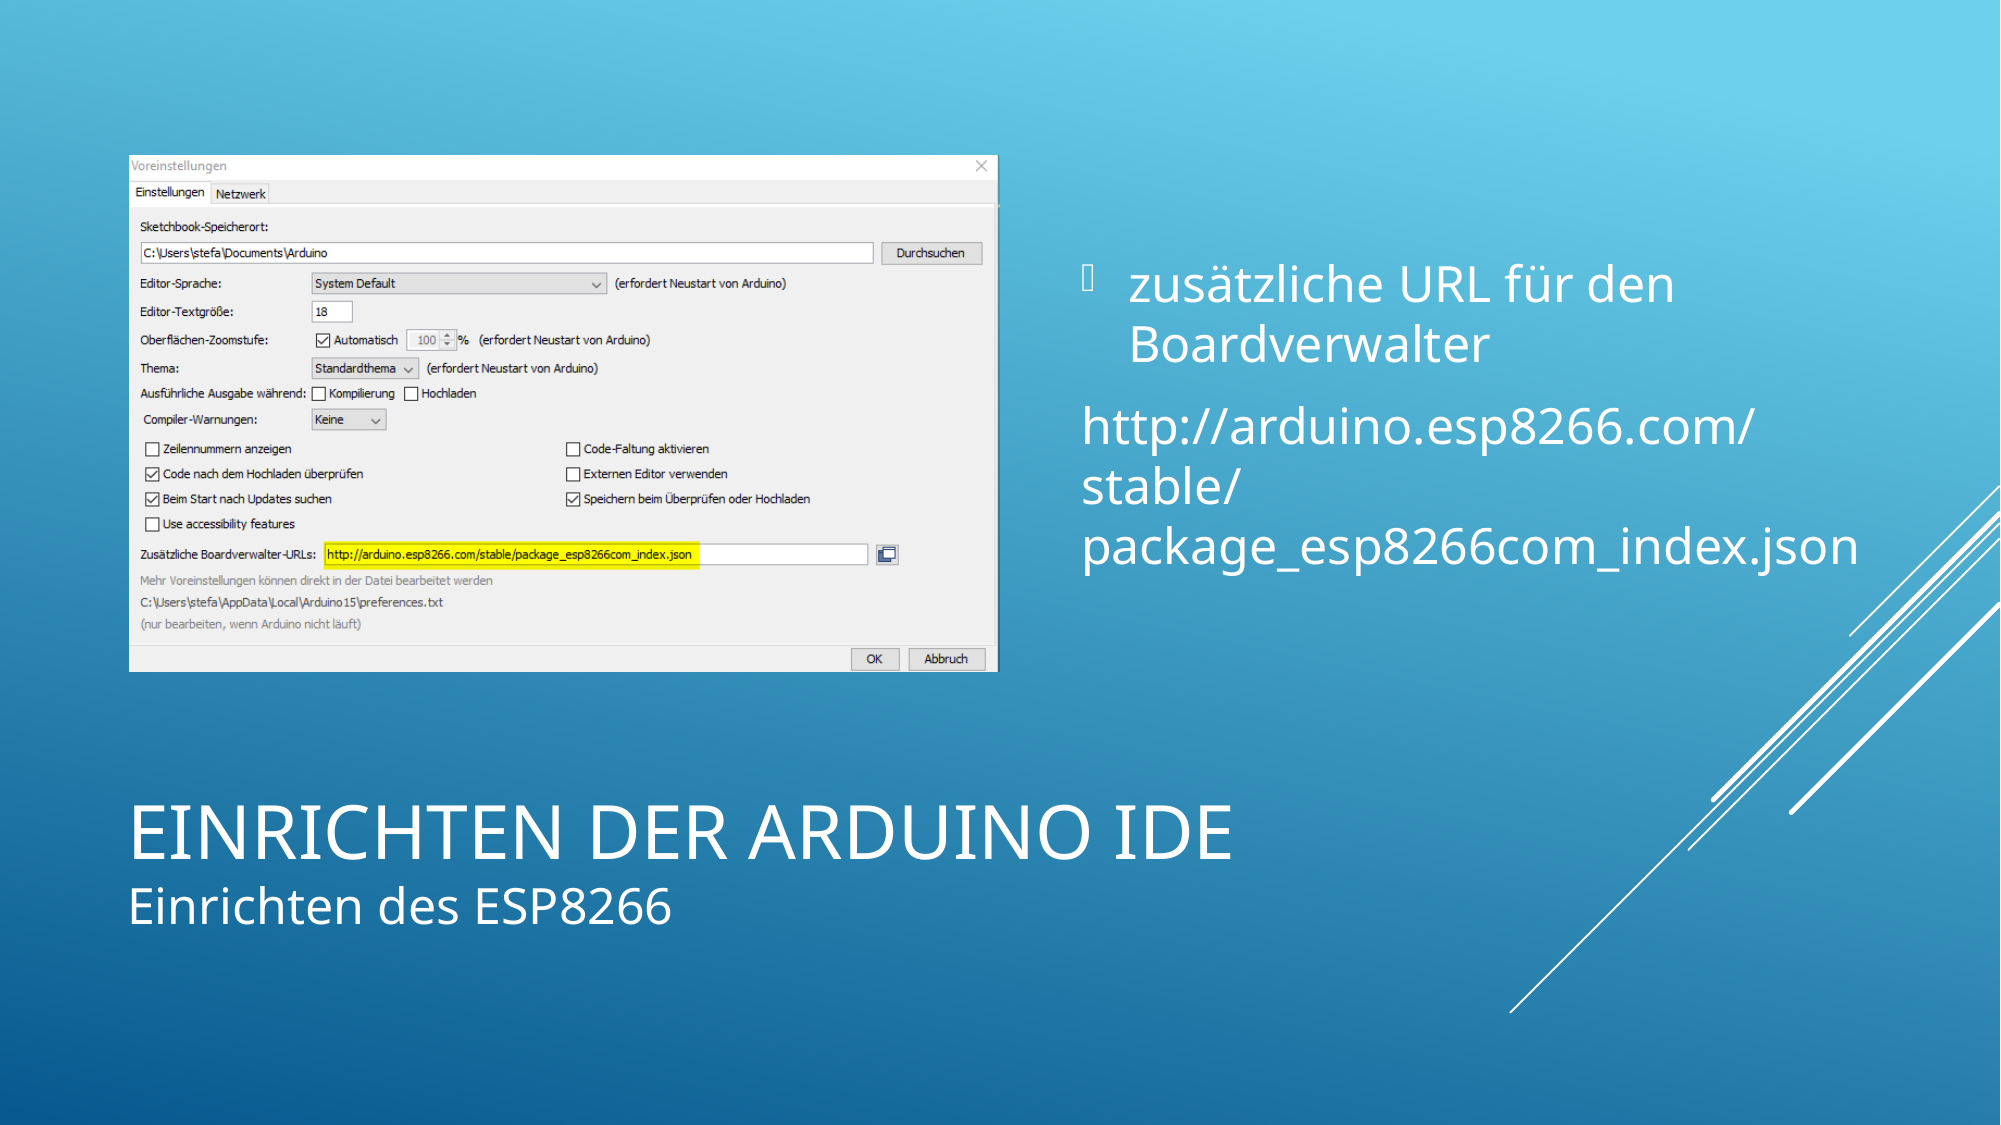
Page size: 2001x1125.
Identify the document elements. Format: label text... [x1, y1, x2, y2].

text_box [1510, 485, 2000, 1013]
list zusätzliche URL für den Boardverwalter http://arduino.esp8266.com/stable/package_esp8266com_index.json [1066, 120, 1950, 707]
title Einrichten der Arduino IDE Einrichten des ESP8266 [112, 736, 1510, 984]
picture [129, 155, 1001, 672]
